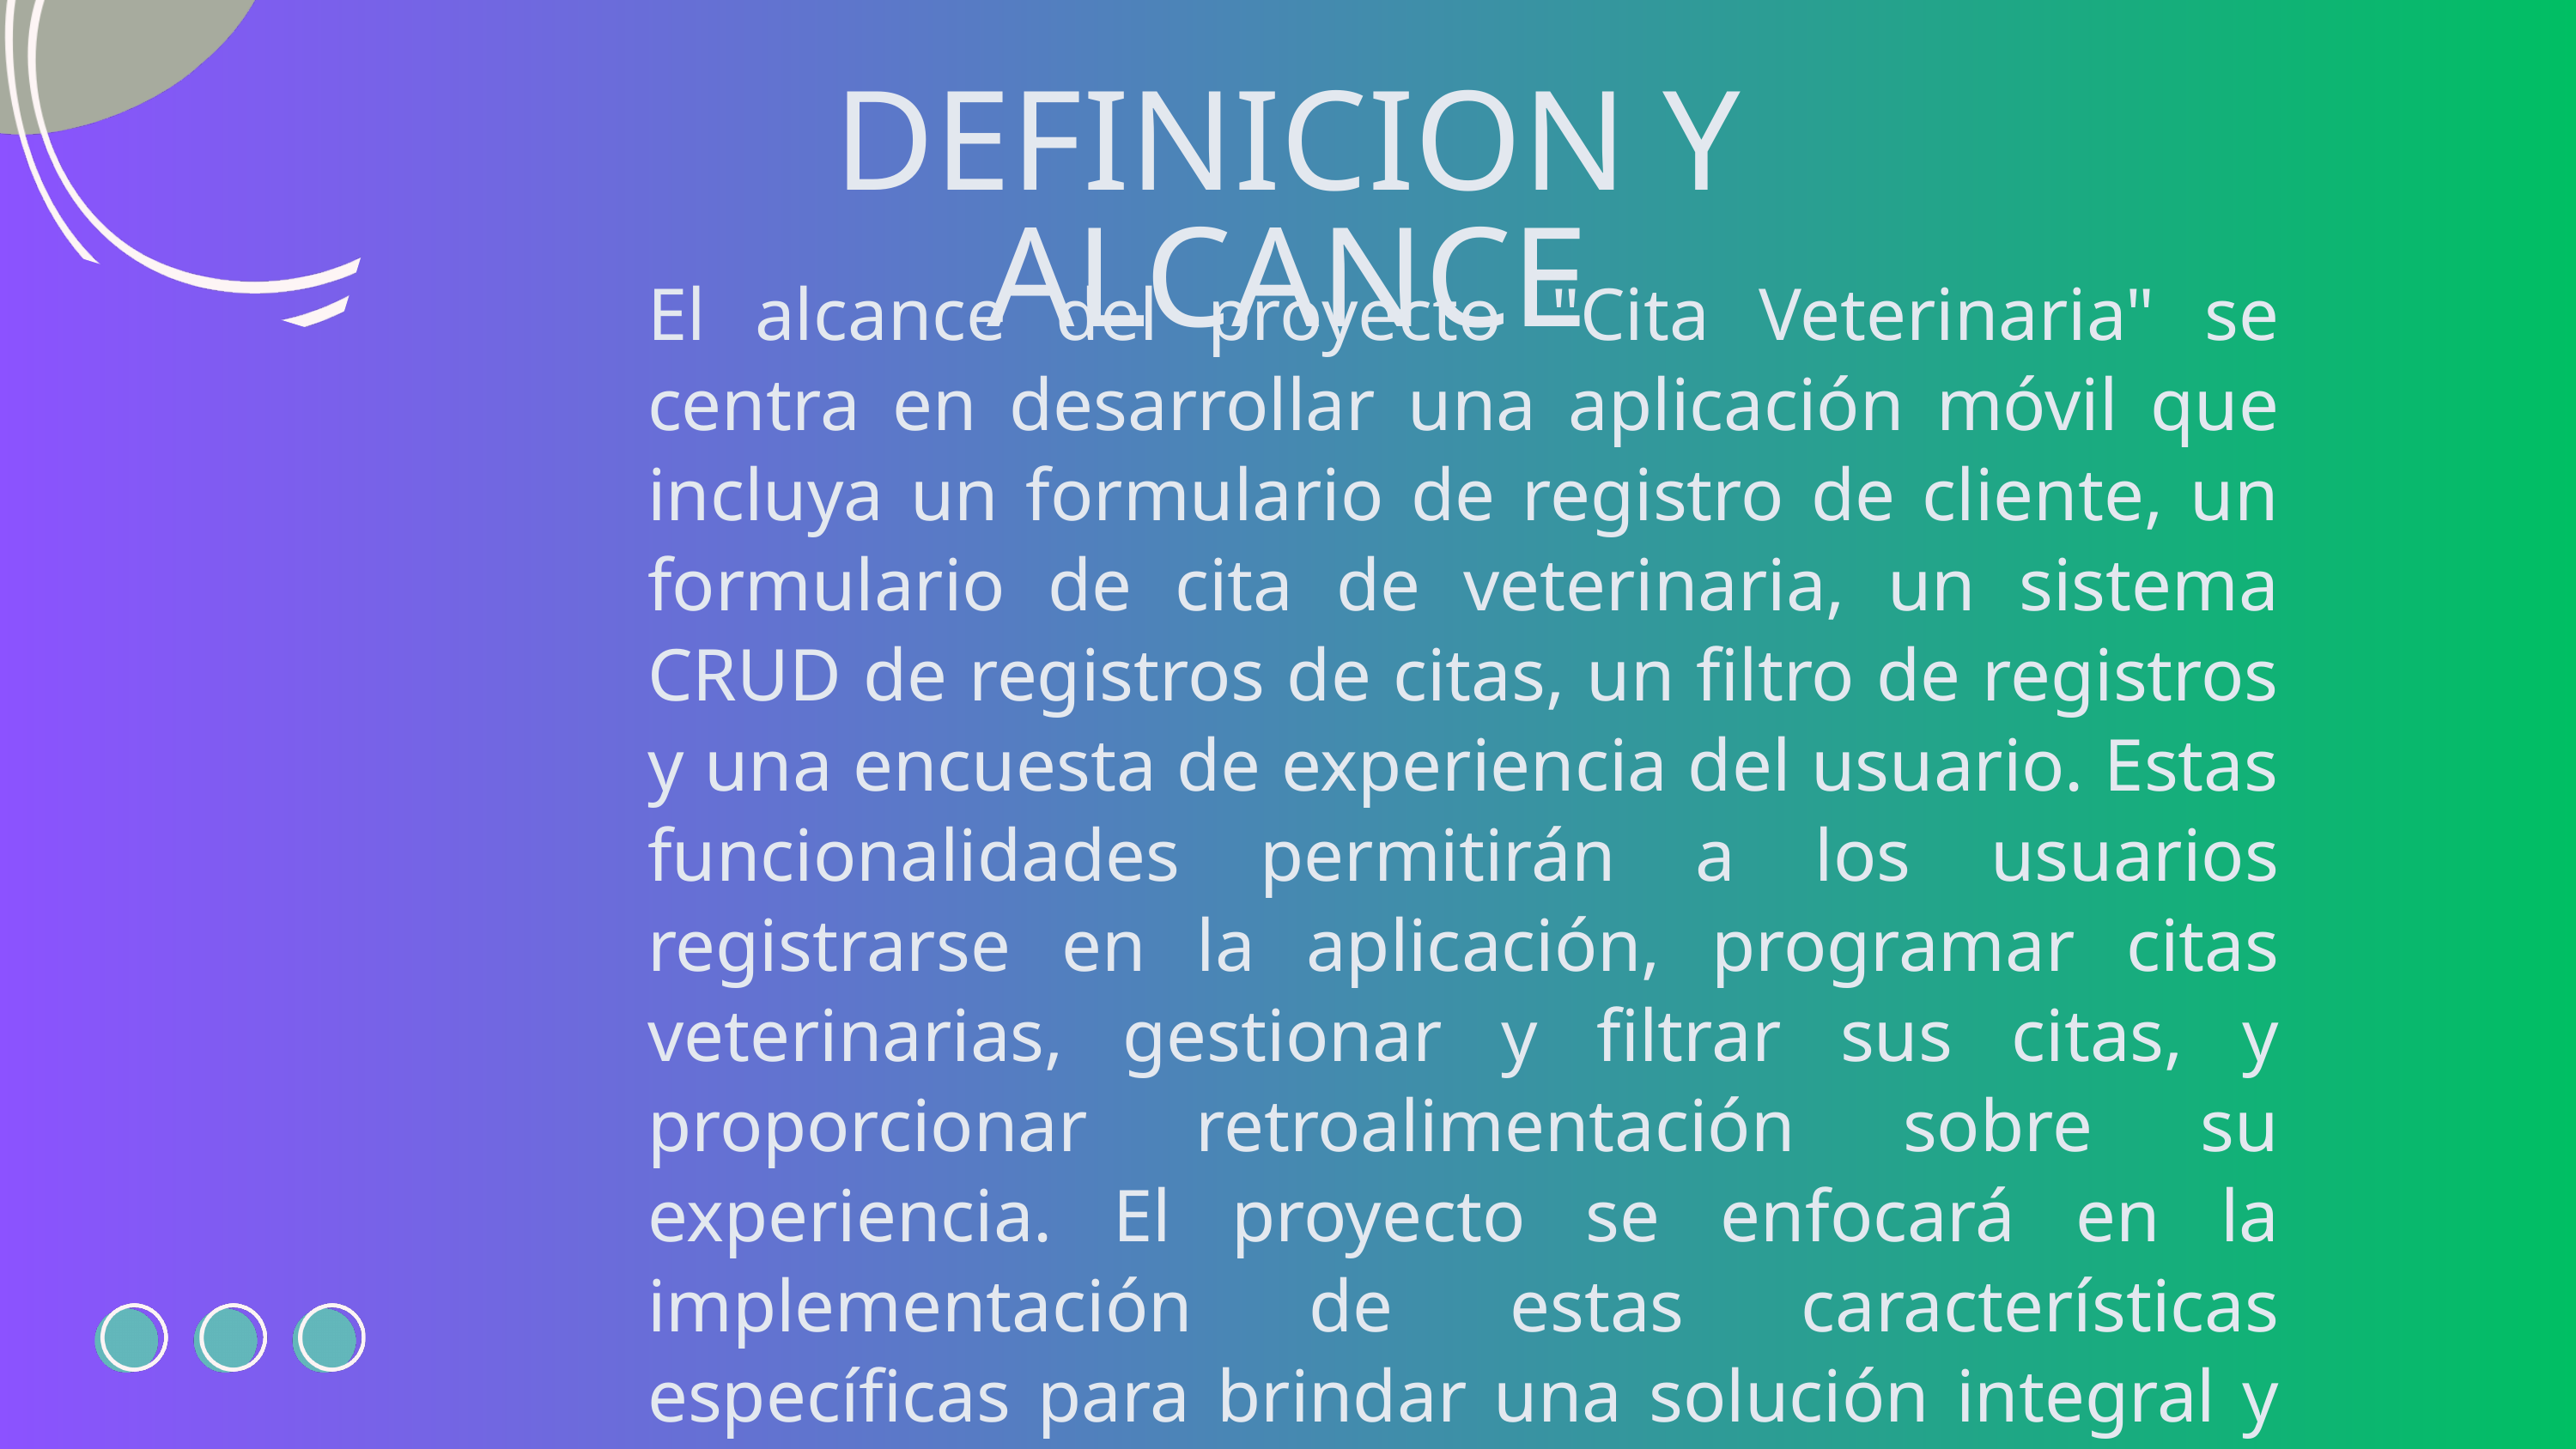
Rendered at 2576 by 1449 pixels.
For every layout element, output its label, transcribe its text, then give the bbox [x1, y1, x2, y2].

text_box DEFINICION Y ALCANCE [647, 82, 1929, 264]
text_box [94, 1303, 366, 1373]
text_box El alcance del proyecto "Cita Veterinaria" se centra en desarrollar una aplicación móvil que incluya un formulario de registro de cliente, un formulario de cita de veterinaria, un sistema CRUD de registros de citas, un filtro de registros y una encuesta de experiencia del usuario. Estas funcionalidades permitirán a los usuarios registrarse en la aplicación, programar citas veterinarias, gestionar y filtrar sus citas, y proporcionar retroalimentación sobre su experiencia. El proyecto se enfocará en la implementación de estas características específicas para brindar una solución integral y eficiente para la gestión de citas veterinarias. [647, 264, 2281, 1449]
text_box [0, 0, 440, 337]
